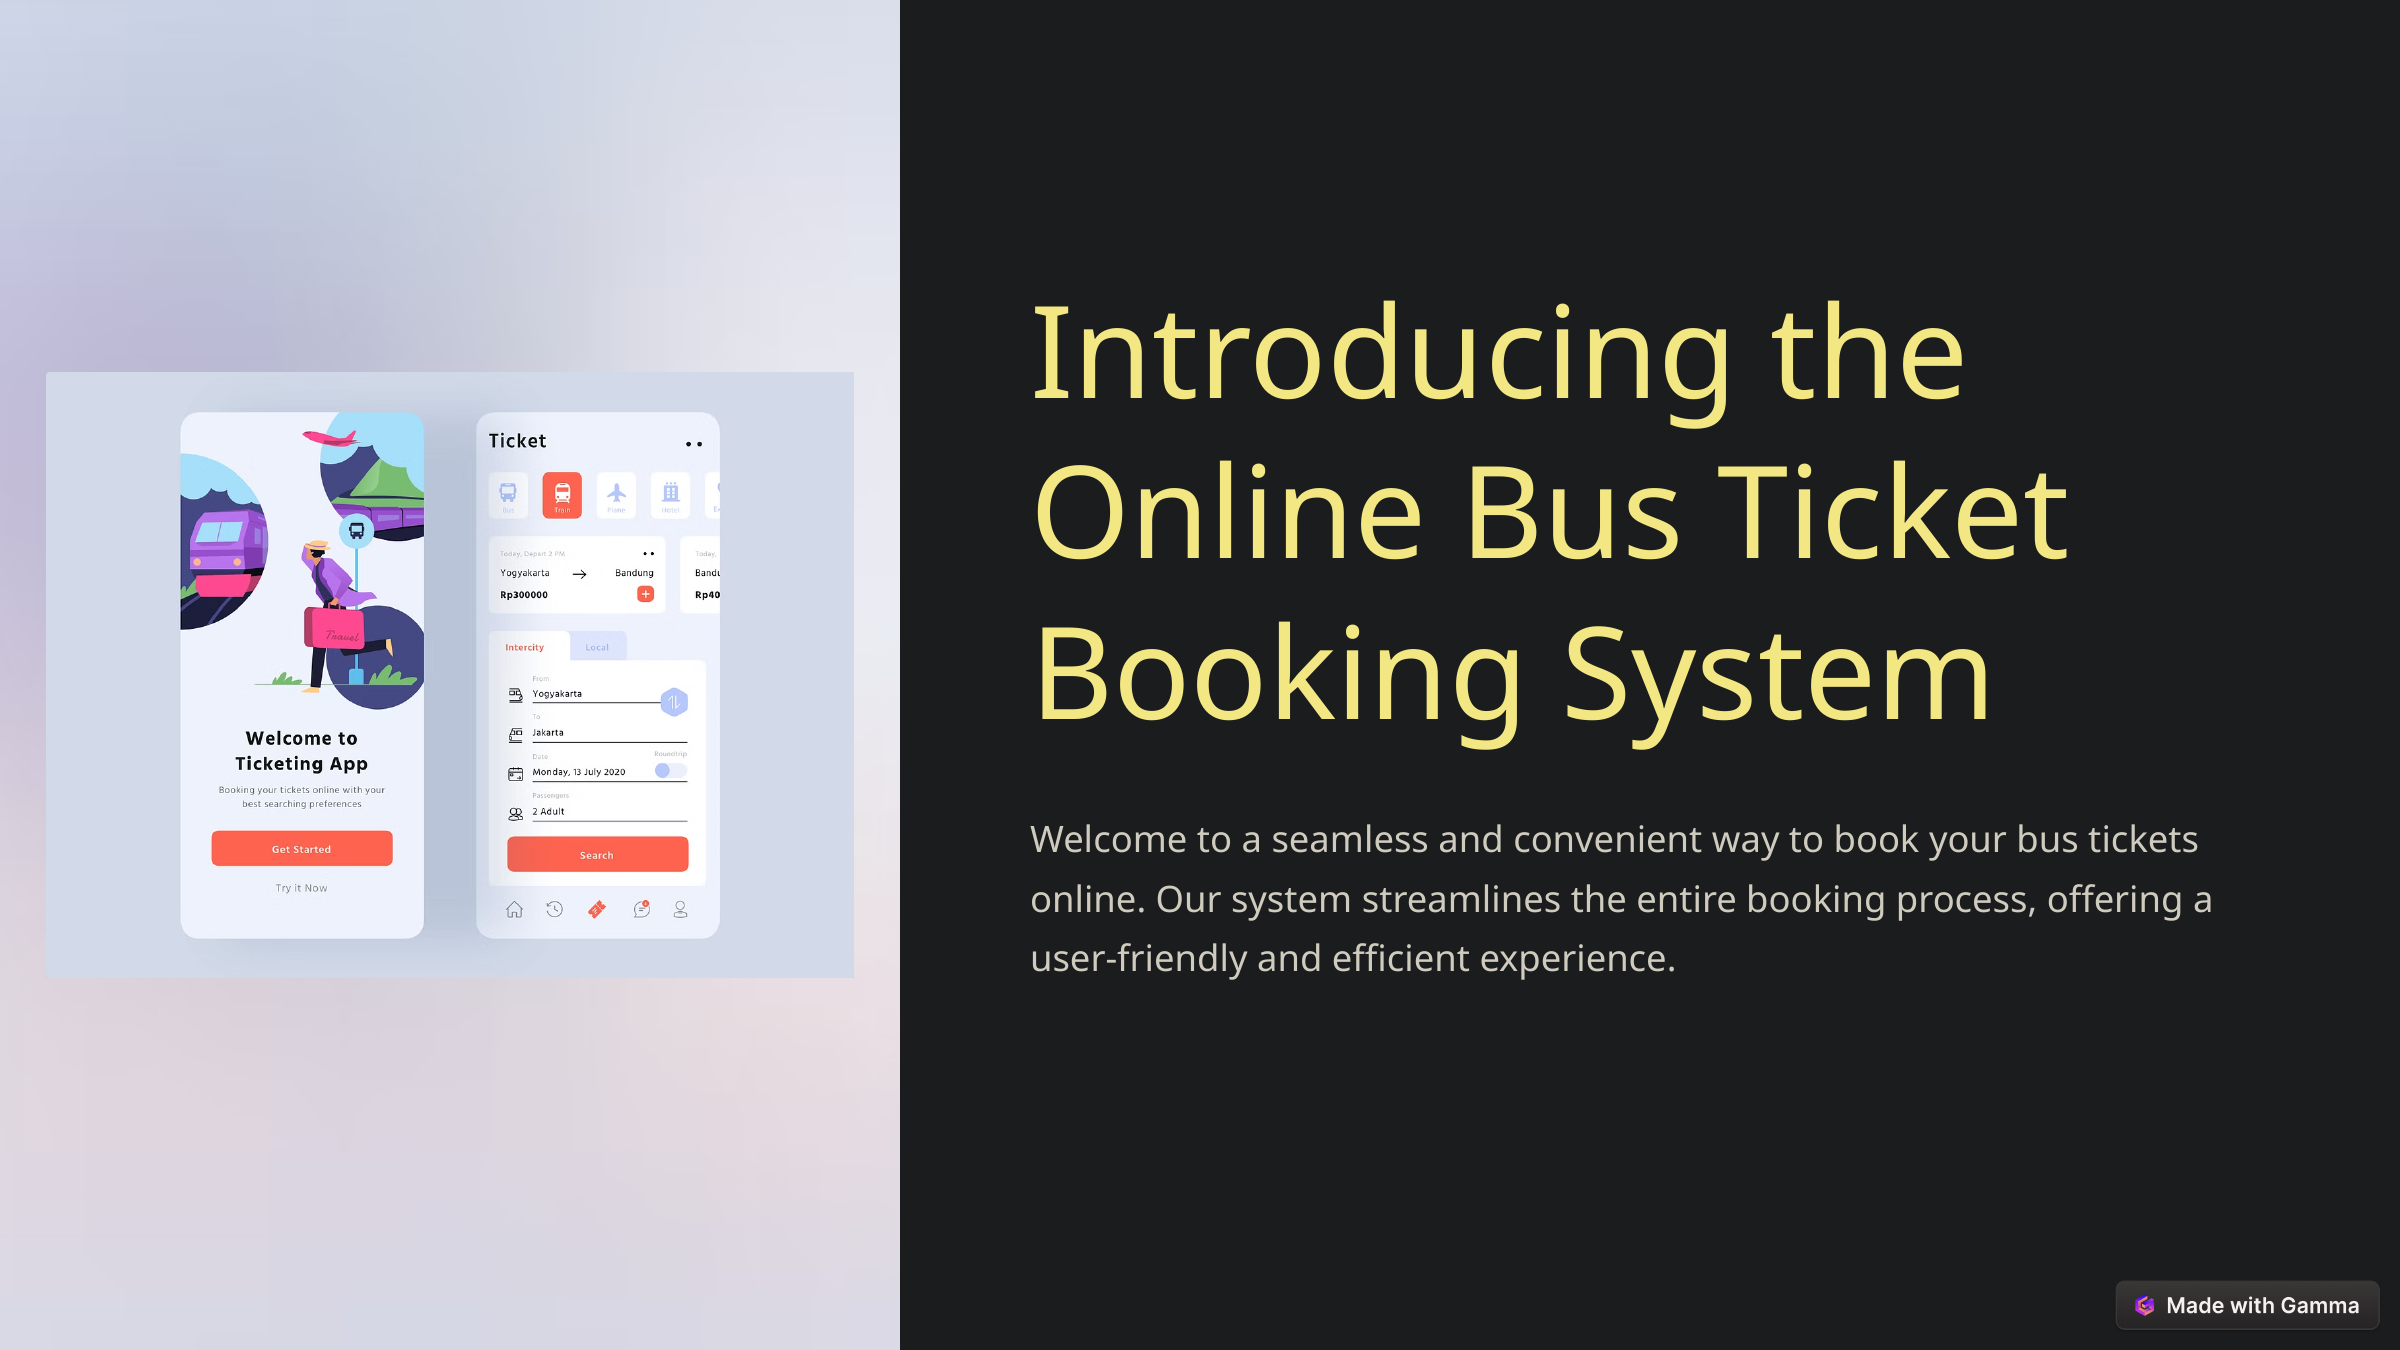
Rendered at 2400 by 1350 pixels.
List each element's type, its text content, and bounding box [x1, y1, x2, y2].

text_box Introducing the Online Bus Ticket Booking System [1030, 263, 2270, 745]
picture [0, 0, 900, 1350]
text_box Welcome to a seamless and convenient way to book your bus tickets online. Our system streamlines the entire booking process, offering a user-friendly and efficient experience. [1030, 800, 2270, 980]
picture [2106, 1271, 2389, 1339]
